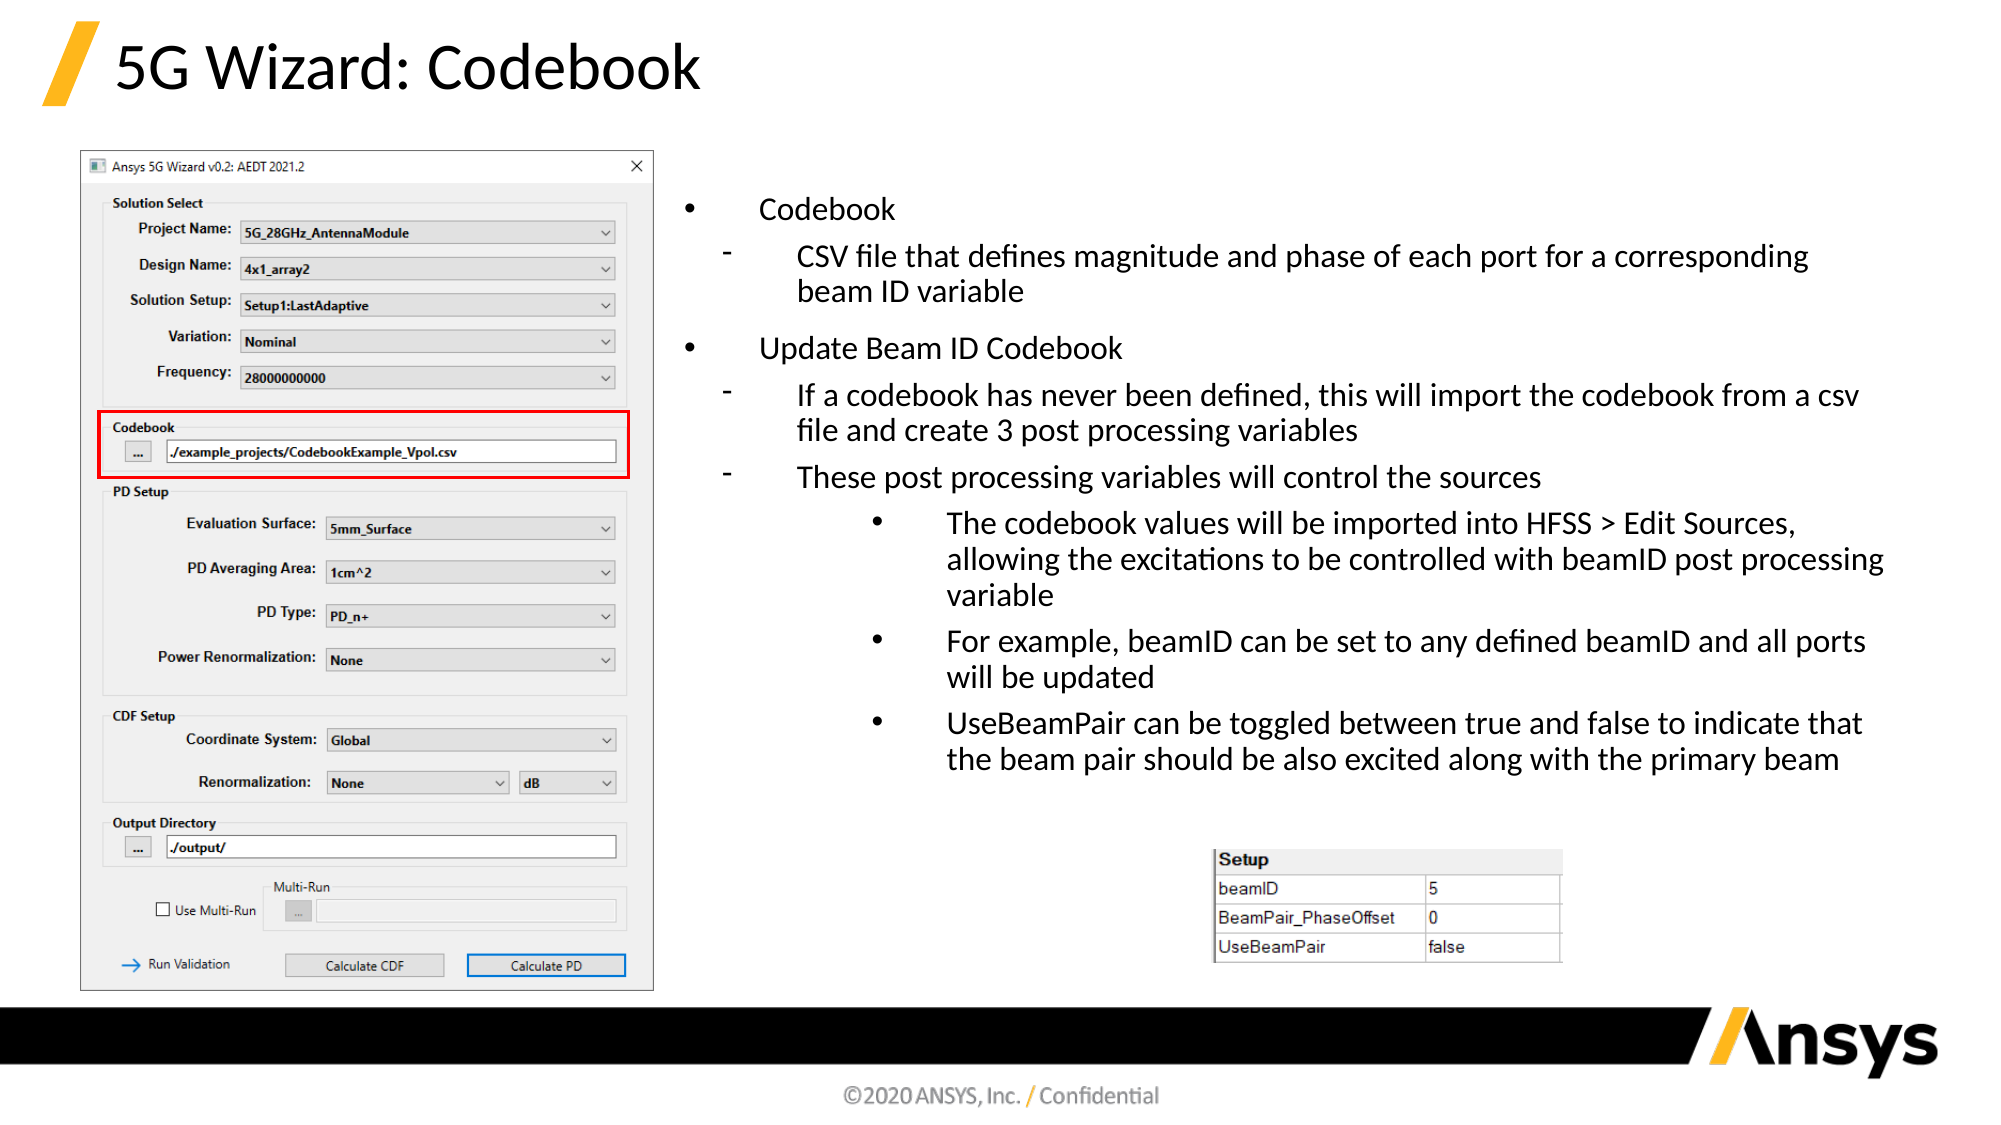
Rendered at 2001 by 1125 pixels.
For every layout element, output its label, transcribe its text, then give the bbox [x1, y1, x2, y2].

list Codebook CSV file that defines magnitude and phase of each port for a corresponding beam ID variable Update Beam ID Codebook If a codebook has never been defined, this will import the codebook from a csv file and create 3 post processing variables These post processing variables will control the sources The codebook values will be imported into HFSS > Edit Sources, allowing the excitations to be controlled with beamID post processing variable For example, beamID can be set to any defined beamID and all ports will be updated UseBeamPair can be toggled between true and false to indicate that the beam pair should be also excited along with the primary beam [669, 184, 1909, 1057]
title 5G Wizard: Codebook [99, 24, 1900, 164]
picture [0, 0, 2000, 1125]
